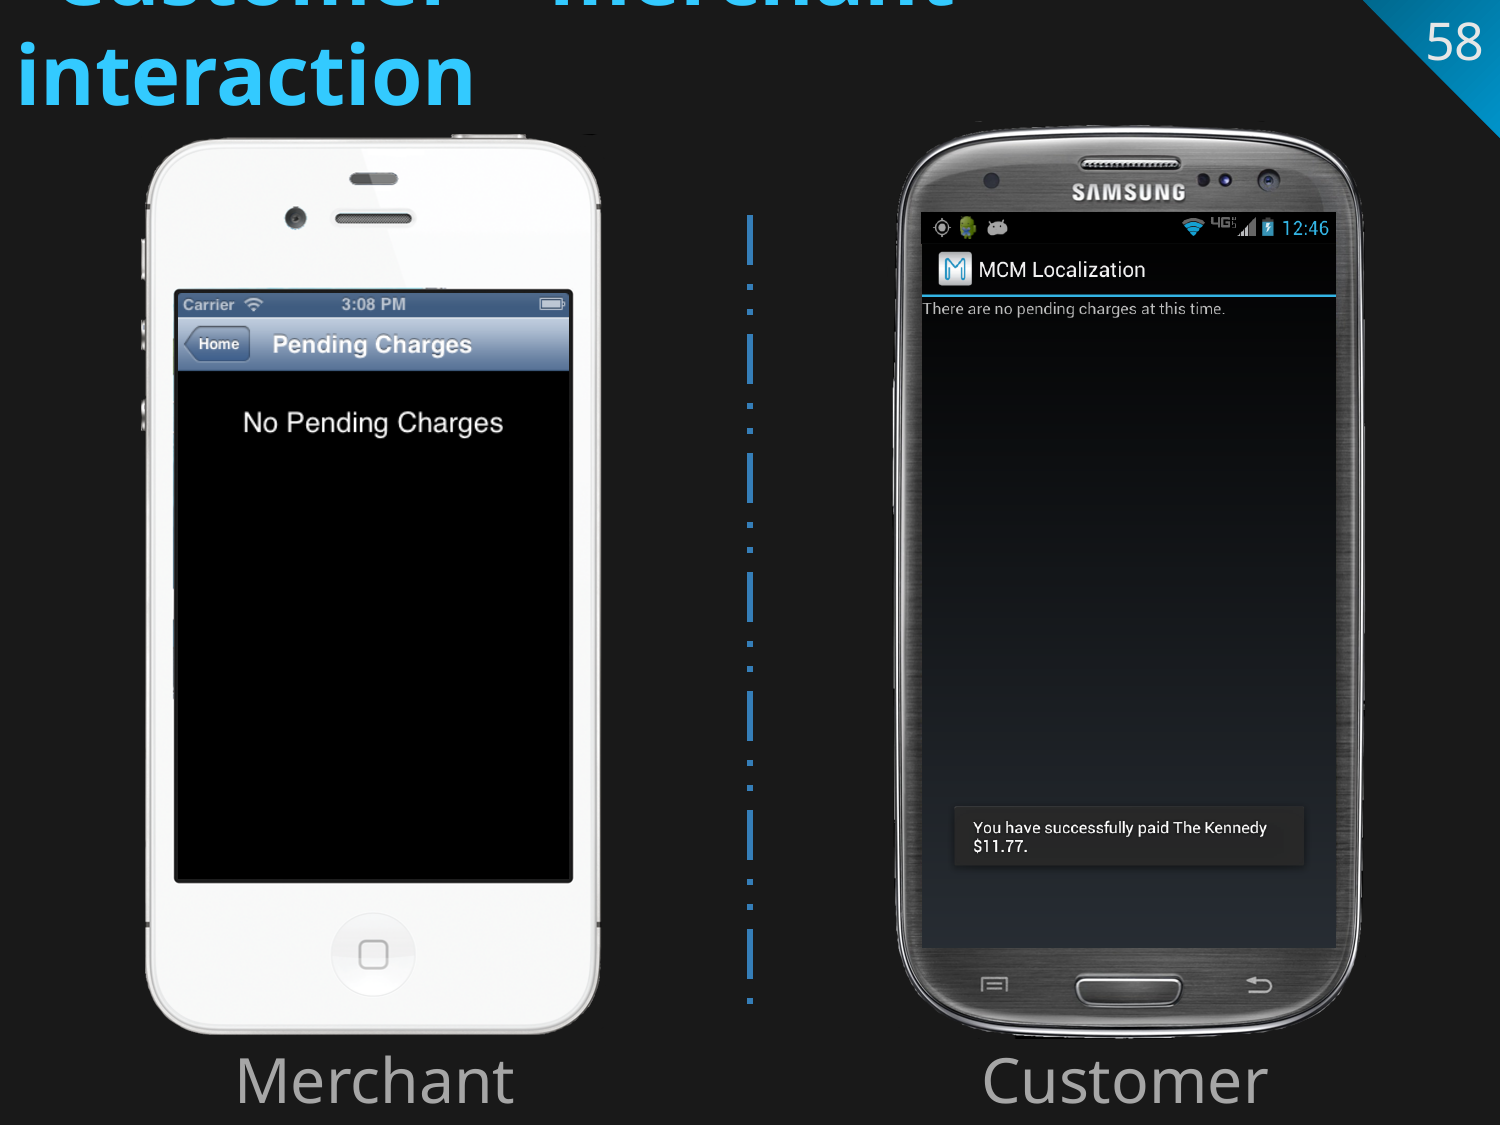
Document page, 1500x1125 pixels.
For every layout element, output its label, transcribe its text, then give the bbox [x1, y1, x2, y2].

picture [886, 120, 1366, 1039]
slide_number 58 [1149, 12, 1500, 75]
title Customer - merchant interaction [0, 0, 1413, 138]
picture [140, 134, 606, 1038]
text_box Customer [899, 1046, 1350, 1124]
text_box Merchant [149, 1045, 600, 1124]
